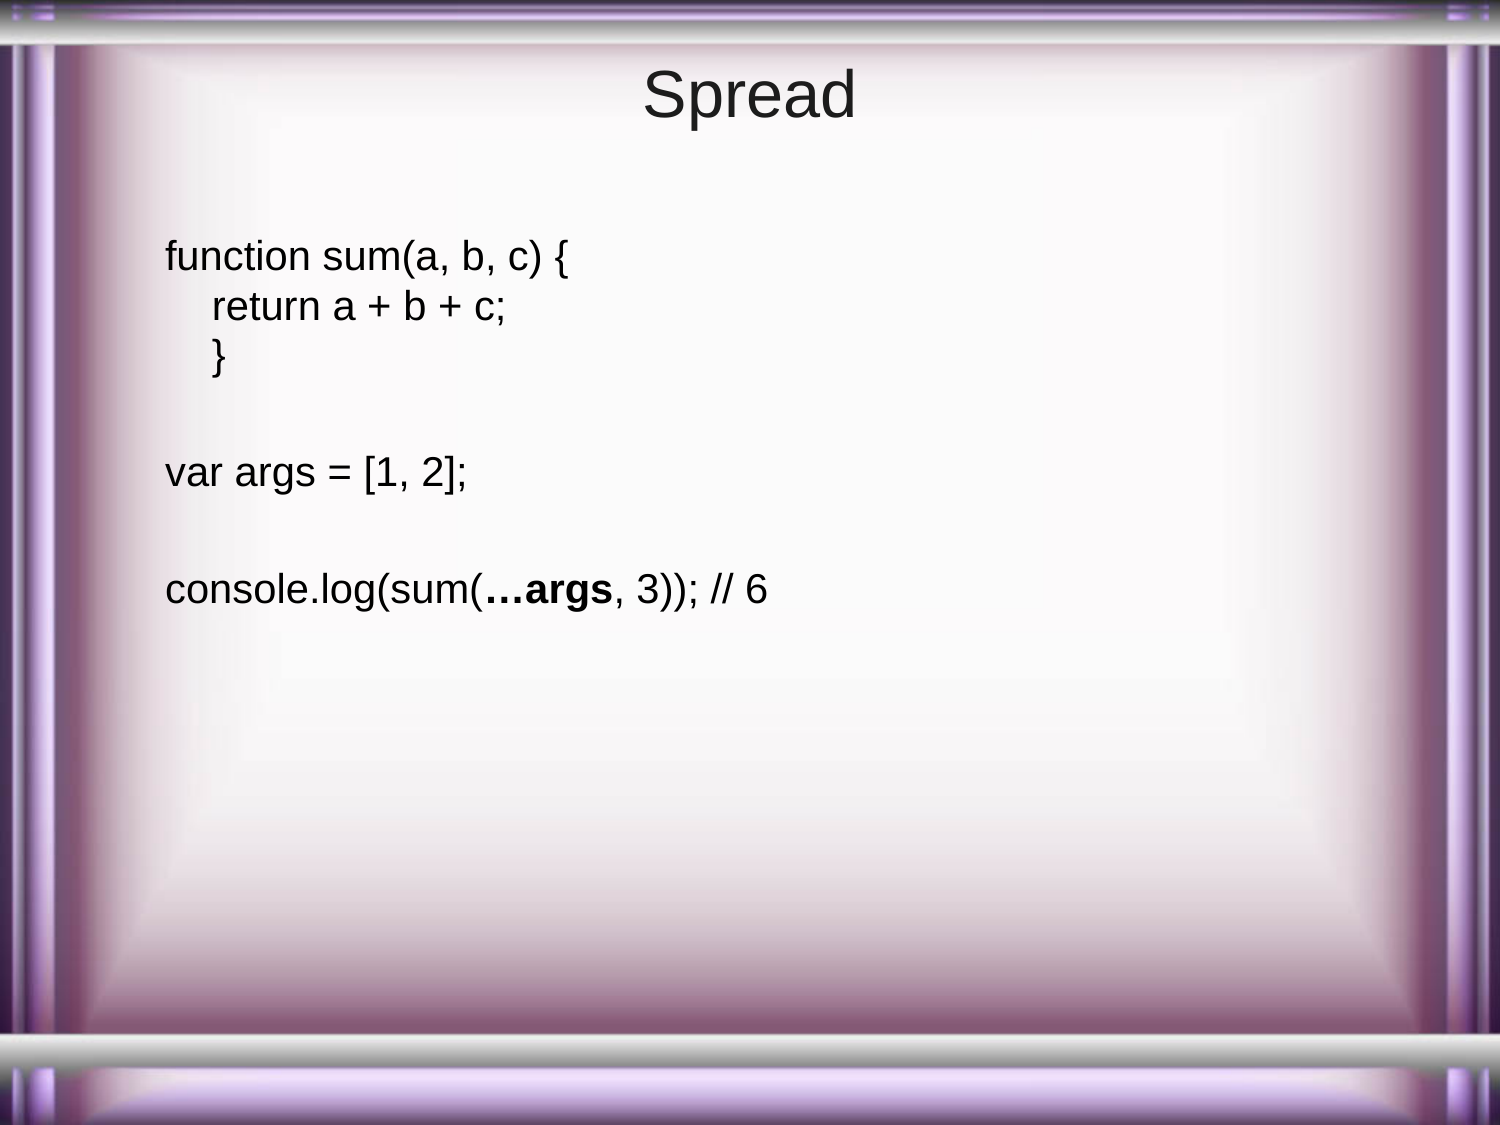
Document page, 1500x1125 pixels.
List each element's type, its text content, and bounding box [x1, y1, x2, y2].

list function sum(a, b, c) { return a + b + c; } var args = [1, 2]; console.log(sum(…args, 3)); // 6 [75, 162, 1425, 1005]
title Spread [75, 45, 1425, 138]
picture [0, 0, 1500, 1125]
